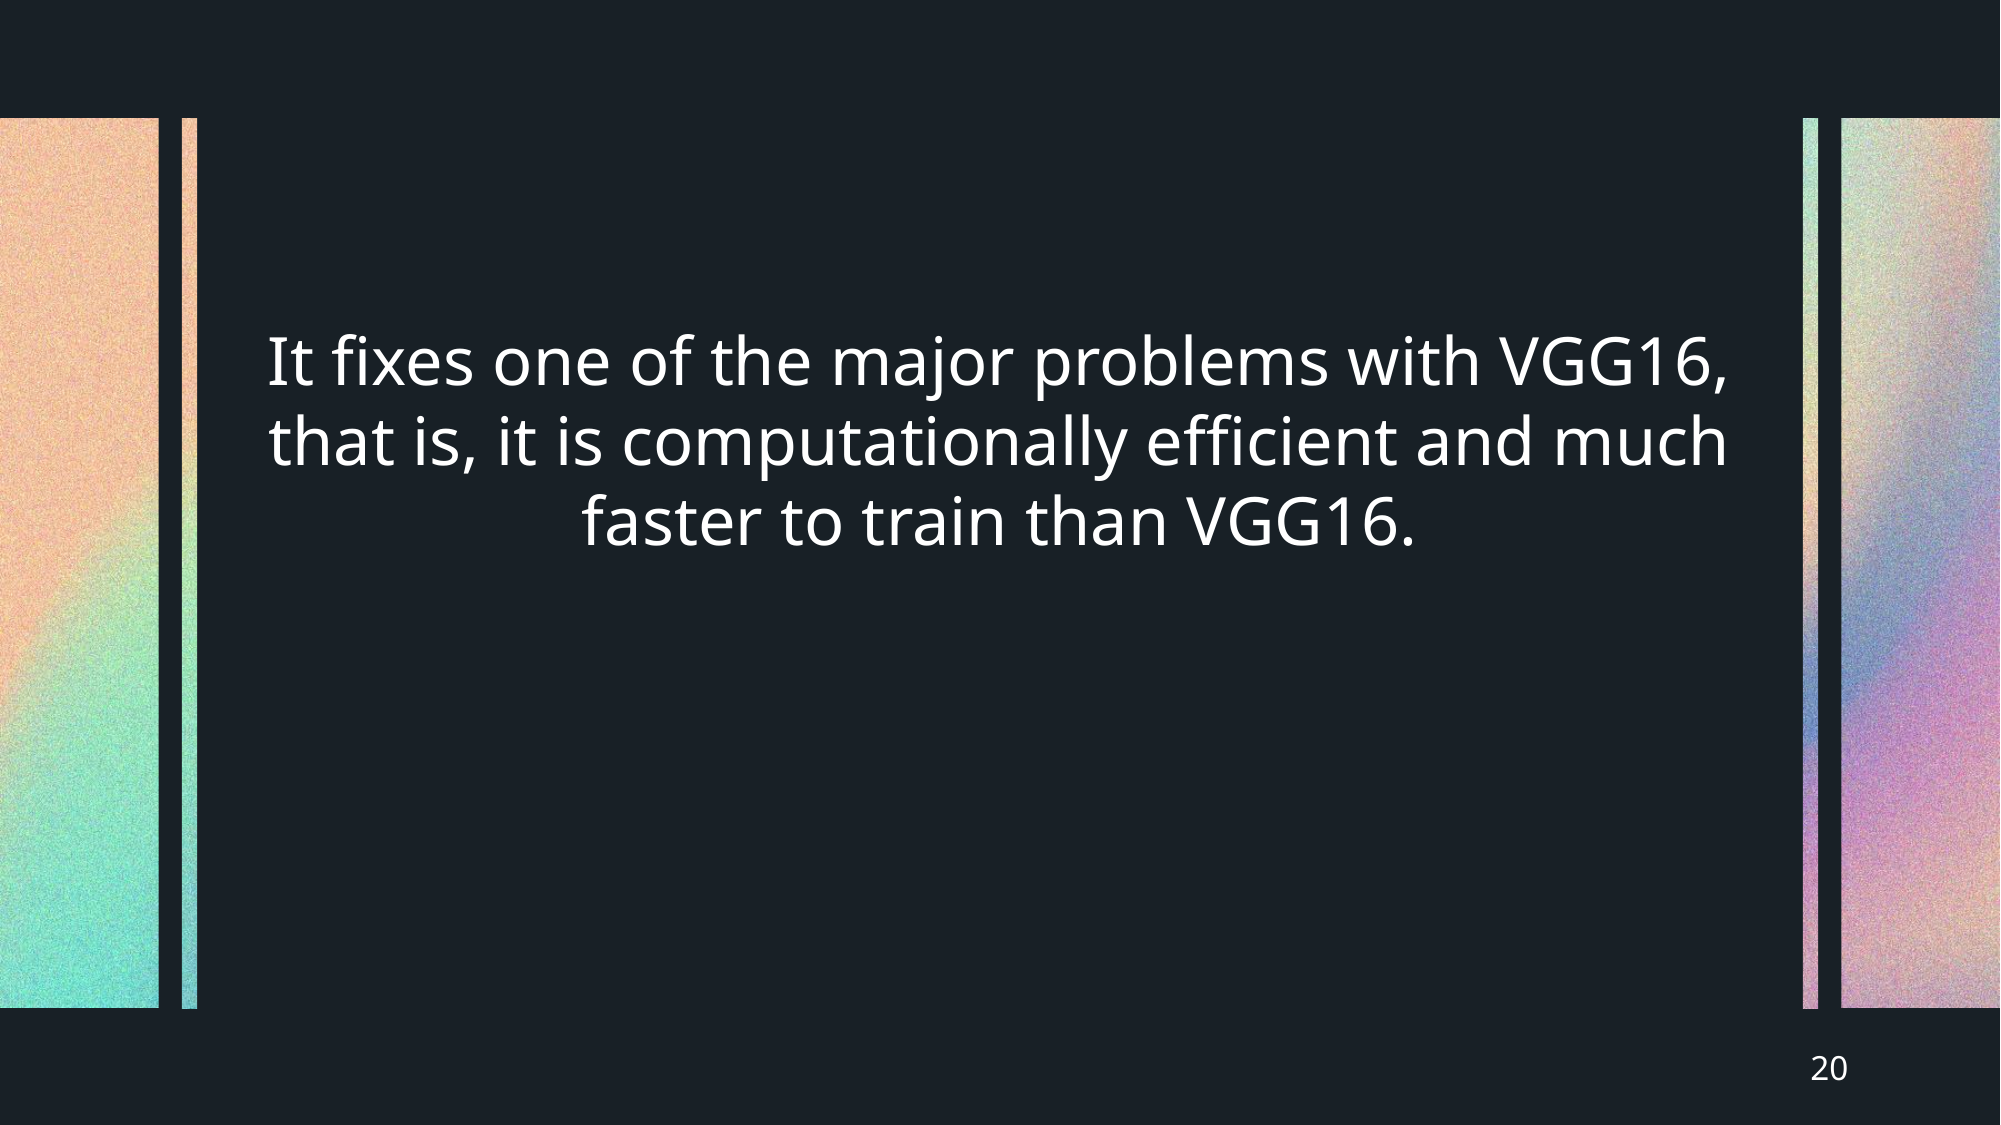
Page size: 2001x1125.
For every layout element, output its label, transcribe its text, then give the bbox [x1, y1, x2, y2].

title It fixes one of the major problems with VGG16, that is, it is computationally efficient and much faster to train than VGG16. [237, 381, 1763, 656]
picture [181, 118, 198, 1009]
text_box 20 [1795, 1039, 1867, 1094]
picture [0, 118, 159, 1008]
picture [1802, 118, 1819, 1009]
picture [1841, 118, 2000, 1008]
